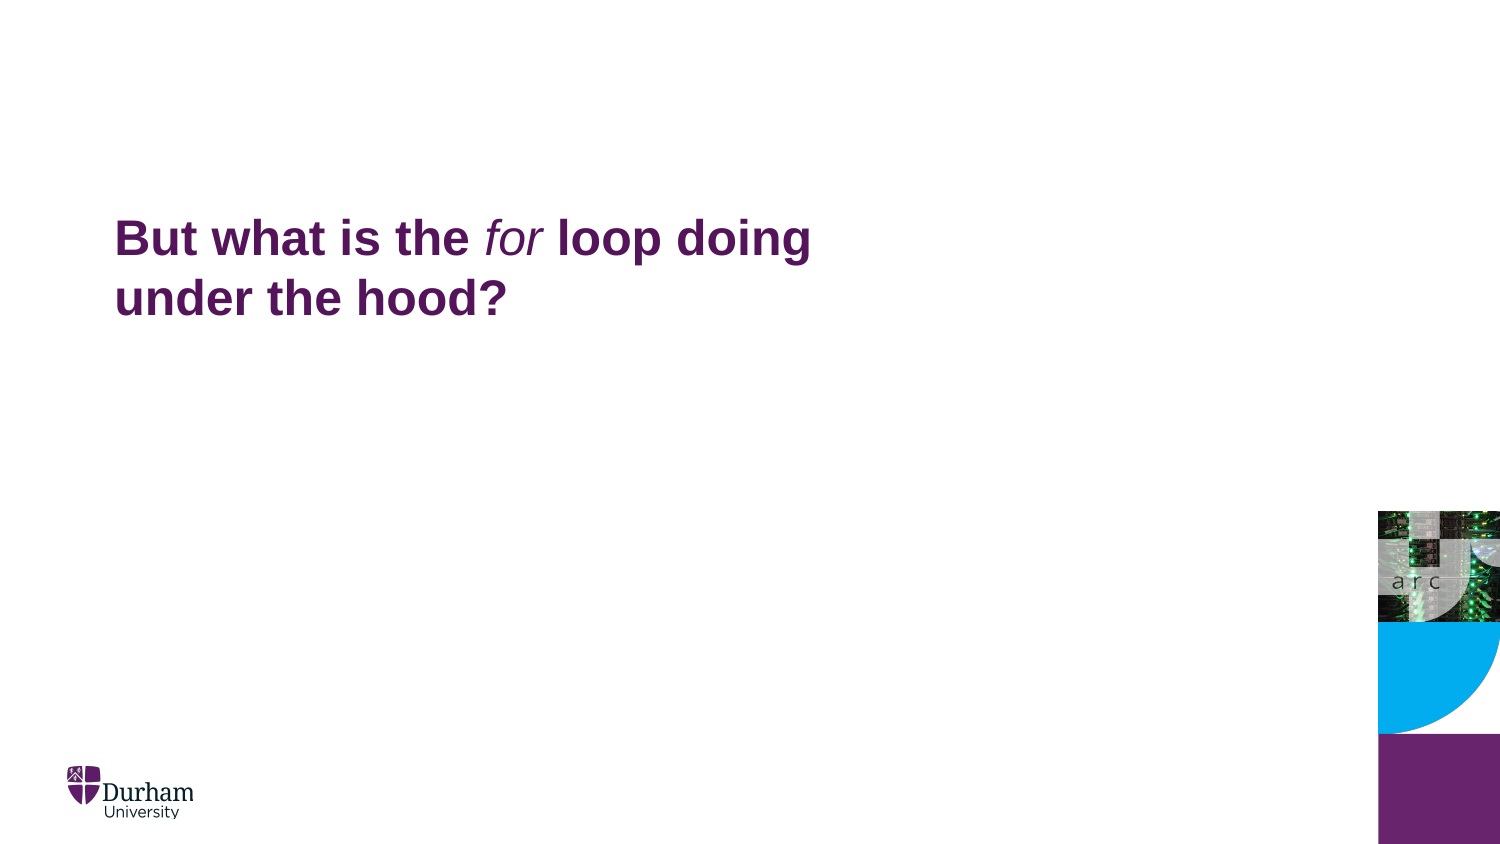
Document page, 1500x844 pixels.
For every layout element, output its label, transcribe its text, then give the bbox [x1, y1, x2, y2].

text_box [1378, 511, 1500, 844]
picture [67, 766, 193, 819]
text_box But what is the for loop doing under the hood? [114, 205, 851, 387]
